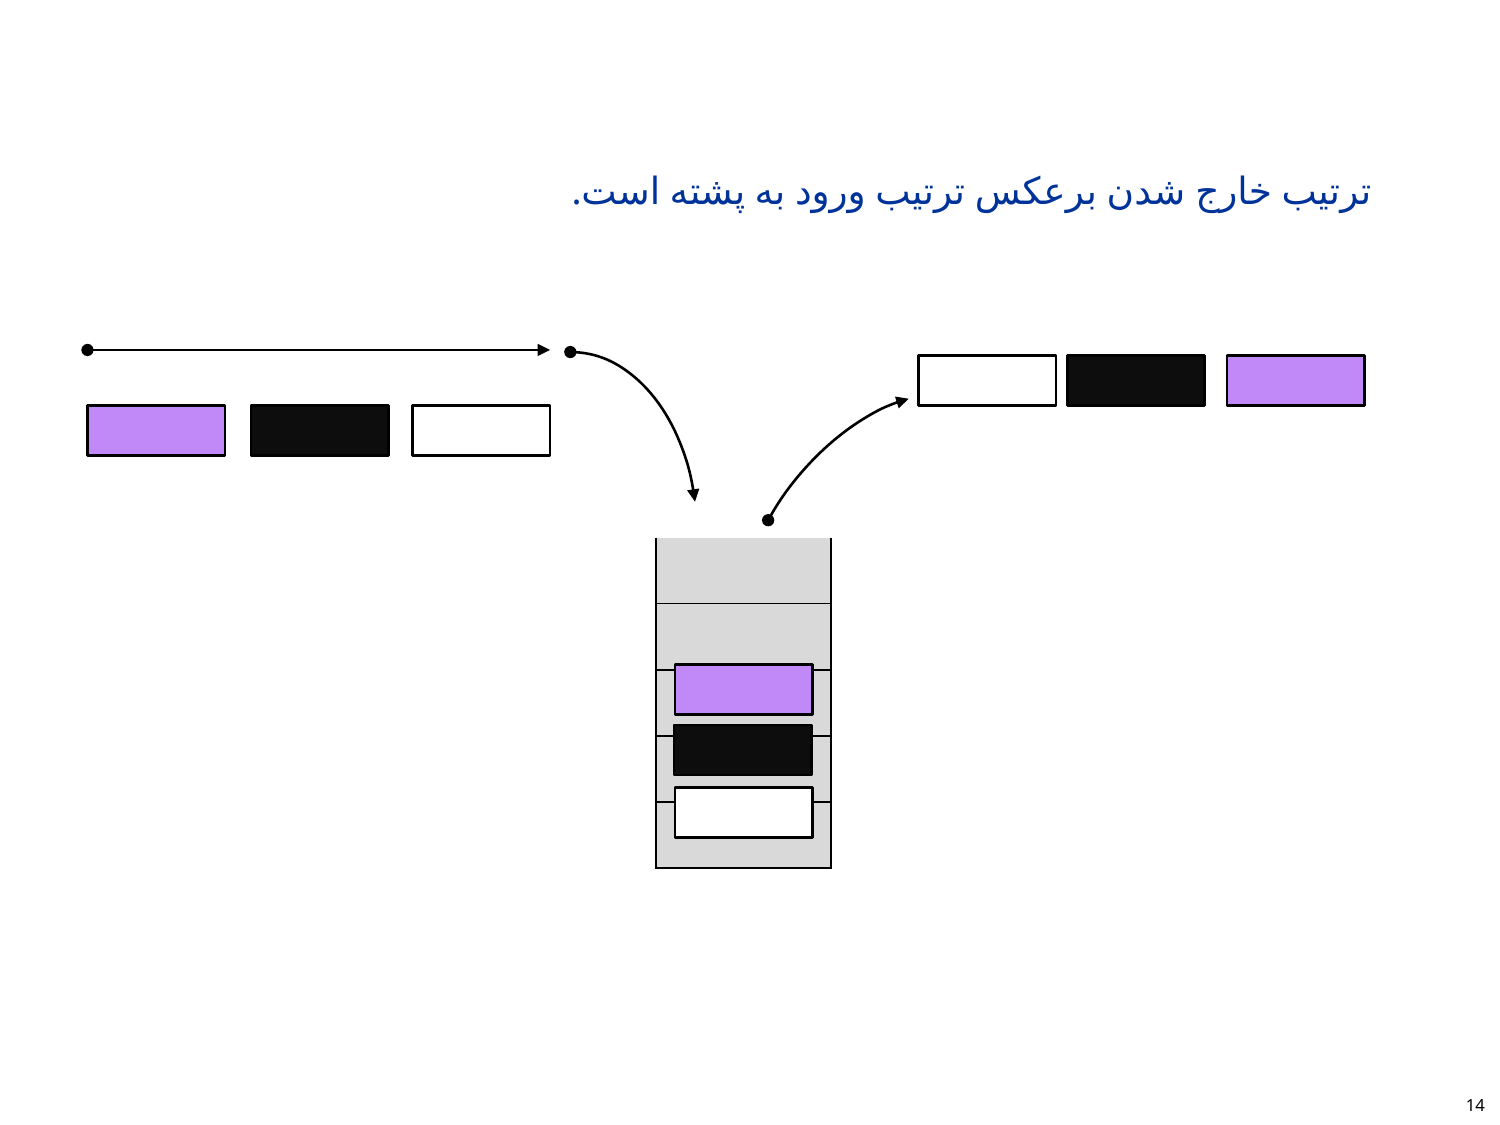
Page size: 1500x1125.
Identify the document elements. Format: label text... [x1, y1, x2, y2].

text_box [251, 405, 389, 456]
text_box [412, 405, 550, 456]
table_header [657, 538, 830, 603]
slide_number 14 [1187, 1087, 1500, 1125]
text_box [1067, 355, 1205, 406]
text_box [674, 664, 813, 715]
table_cell [657, 803, 830, 867]
list ترتیب خارج شدن برعکس ترتیب ورود به پشته است. [99, 149, 1388, 226]
text_box [673, 725, 812, 775]
table_cell [657, 737, 830, 801]
text_box [761, 396, 909, 529]
table_cell [657, 604, 830, 669]
table_cell [657, 671, 830, 735]
text_box [674, 787, 813, 838]
text_box [1226, 355, 1365, 406]
text_box [918, 355, 1057, 406]
text_box [87, 405, 225, 456]
text_box [564, 345, 700, 534]
